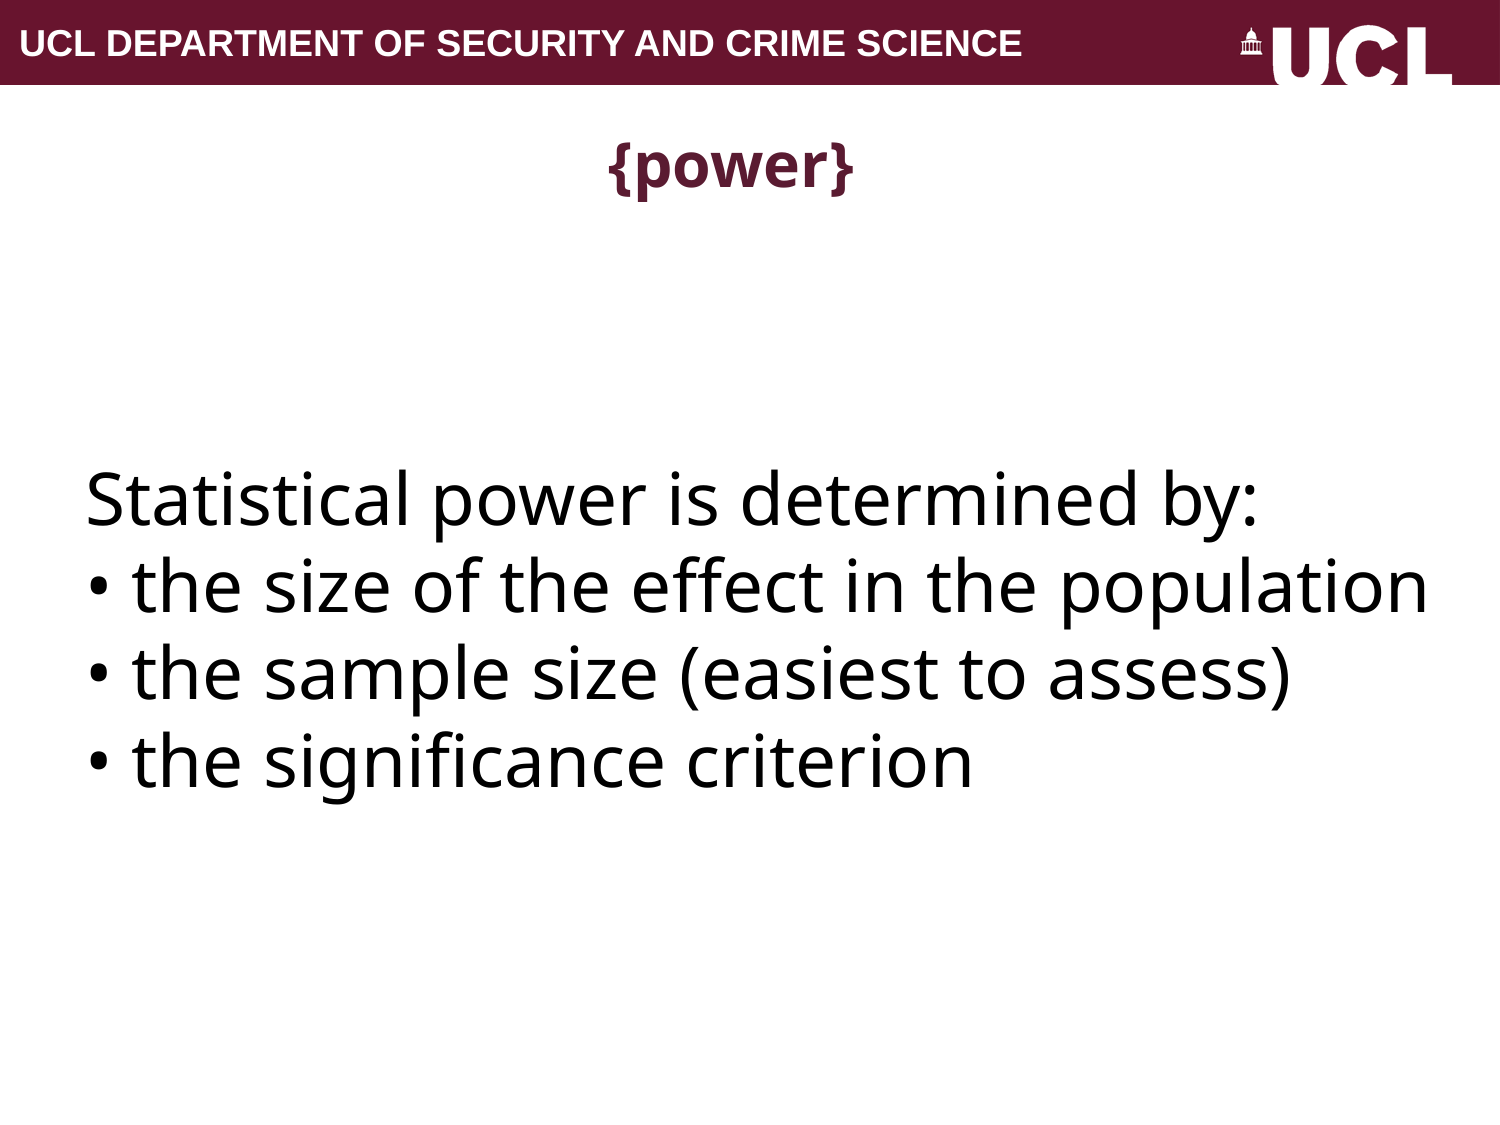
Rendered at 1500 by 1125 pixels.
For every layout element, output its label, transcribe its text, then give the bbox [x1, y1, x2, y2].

title {power} [34, 116, 1429, 319]
picture [0, 0, 1500, 85]
text_box Statistical power is determined by: • the size of the effect in the population • the sample size (easiest to assess) • the significance criterion [76, 443, 1440, 811]
